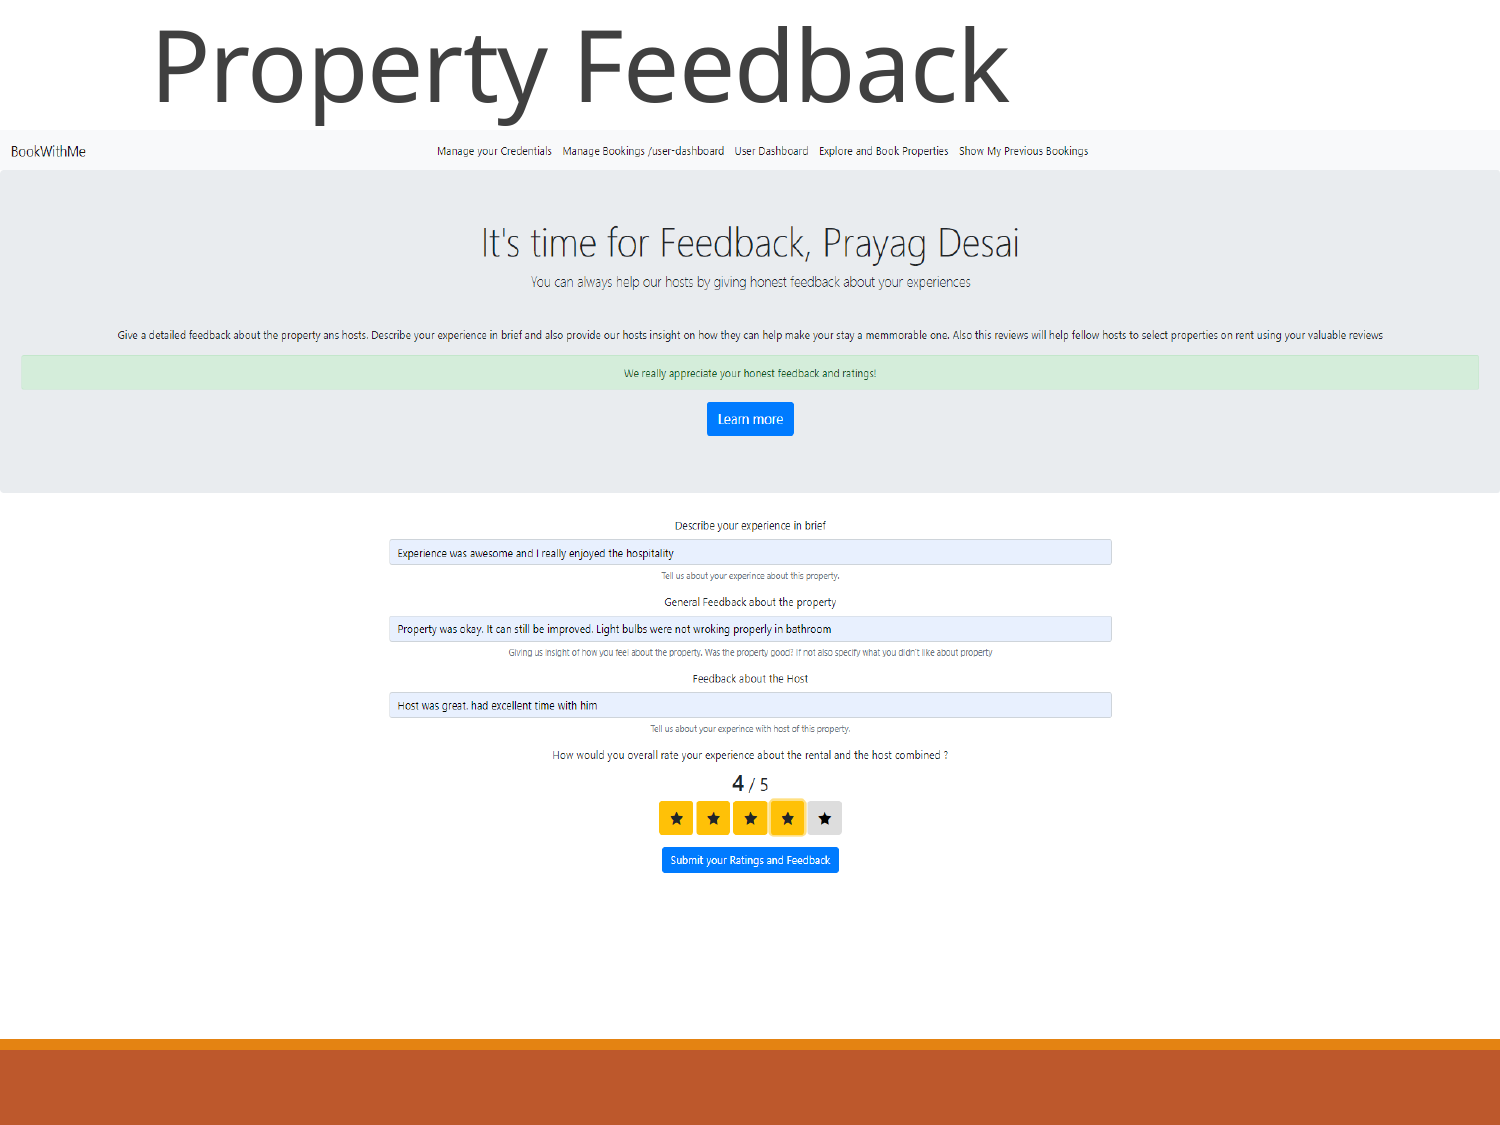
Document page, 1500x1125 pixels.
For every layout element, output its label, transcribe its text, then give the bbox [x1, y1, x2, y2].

title Property Feedback [135, 0, 1373, 127]
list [0, 130, 1500, 886]
